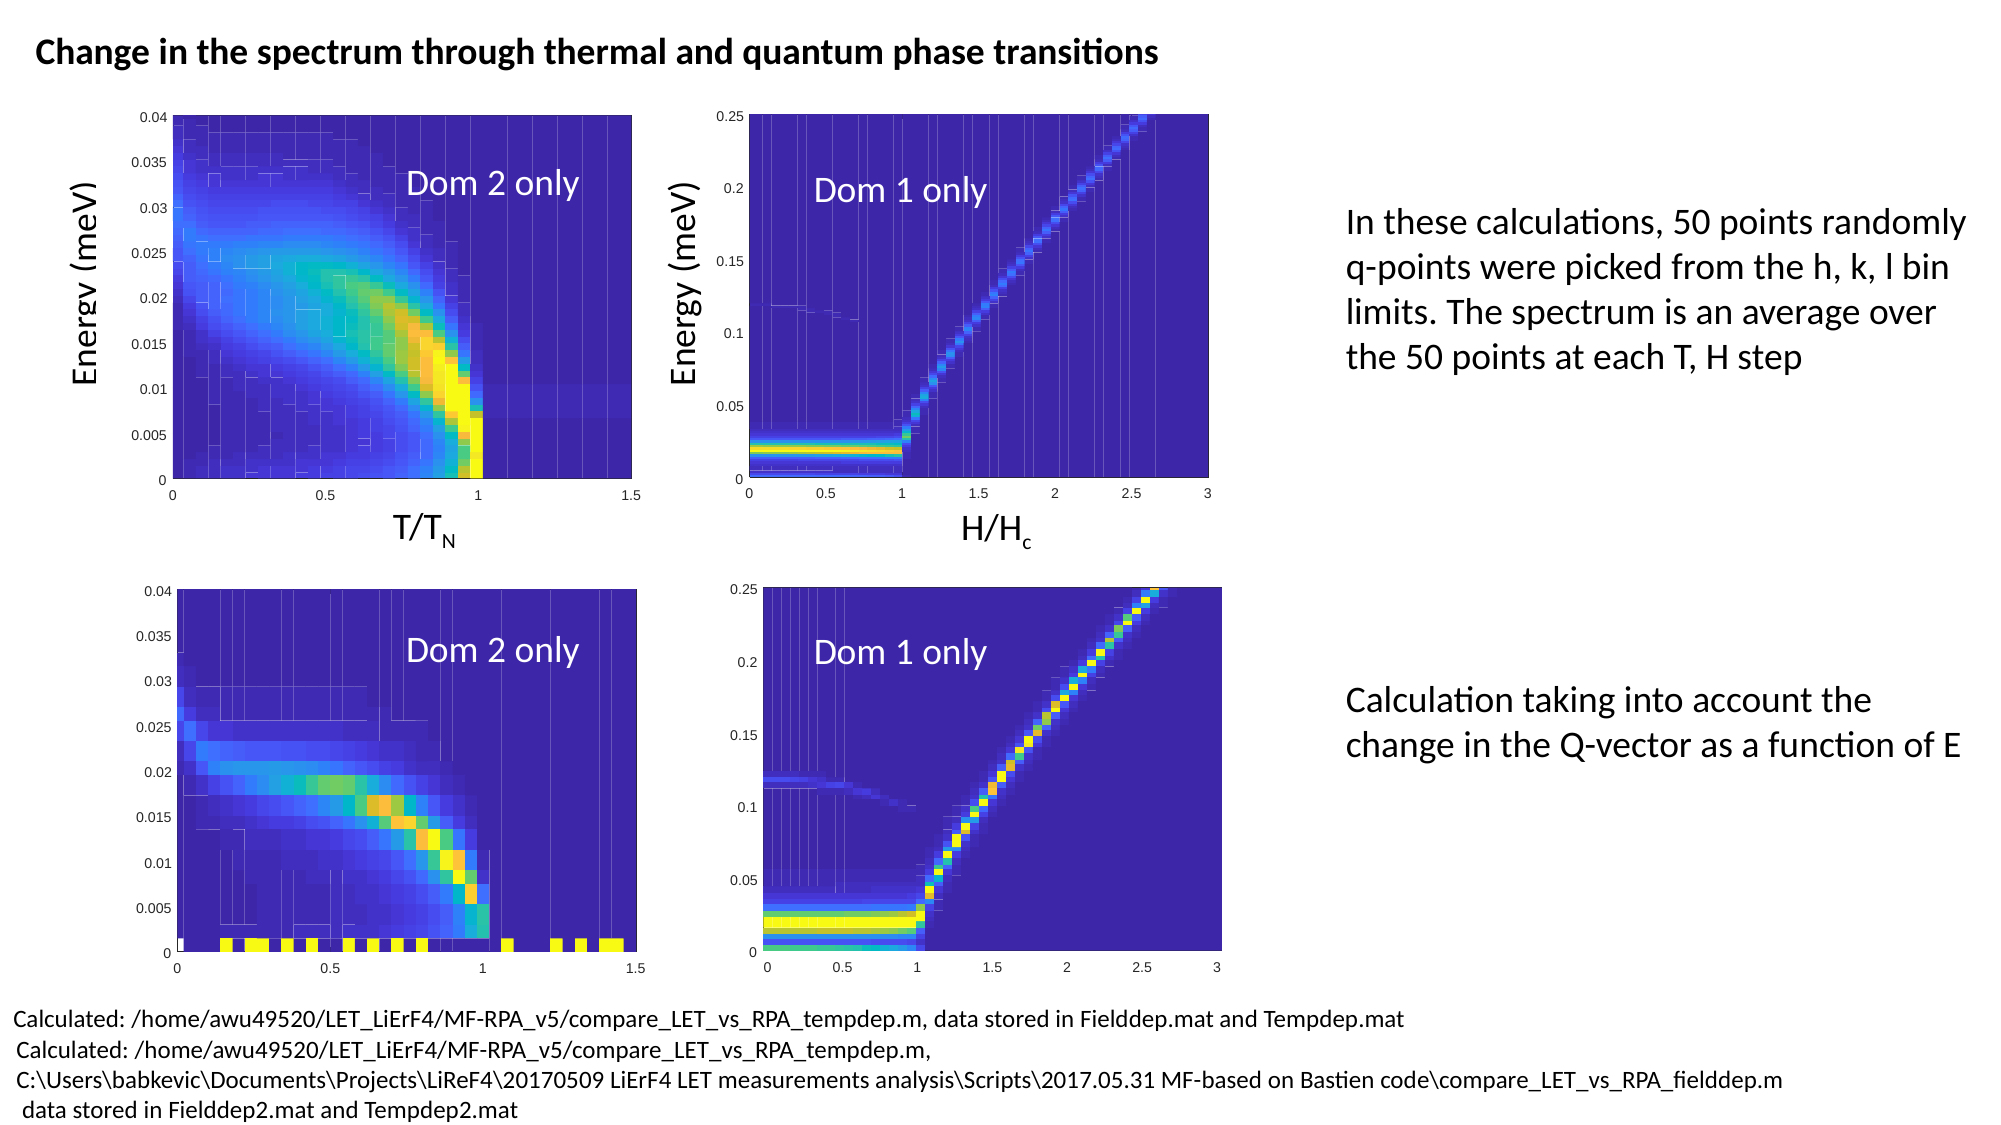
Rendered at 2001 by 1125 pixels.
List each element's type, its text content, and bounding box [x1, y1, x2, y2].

text_box In these calculations, 50 points randomly q-points were picked from the h, k, l bin limits. The spectrum is an average over the 50 points at each T, H step [1331, 189, 2000, 385]
text_box Calculated: /home/awu49520/LET_LiErF4/MF-RPA_v5/compare_LET_vs_RPA_tempdep.m, data stored in Fielddep.mat and Tempdep.mat [0, 994, 1423, 1040]
picture [100, 554, 1277, 1000]
text_box H/Hc [946, 525, 1047, 554]
text_box Change in the spectrum through thermal and quantum phase transitions [20, 19, 1184, 80]
text_box Calculation taking into account the change in the Q-vector as a function of E [1331, 667, 2000, 773]
text_box Calculated: /home/awu49520/LET_LiErF4/MF-RPA_v5/compare_LET_vs_RPA_tempdep.m, C:\Users\babkevic\Documents\Projects\LiReF4\20170509 LiErF4 LET measurements analysis\Scripts\2017.05.31 MF-based on Bastien code\compare_LET_vs_RPA_fielddep.m data stored in Fielddep2.mat and Tempdep2.mat [1, 1026, 1803, 1125]
text_box T/TN [378, 526, 471, 556]
text_box Energy (meV) [51, 166, 95, 401]
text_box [95, 82, 687, 526]
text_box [672, 81, 1263, 525]
